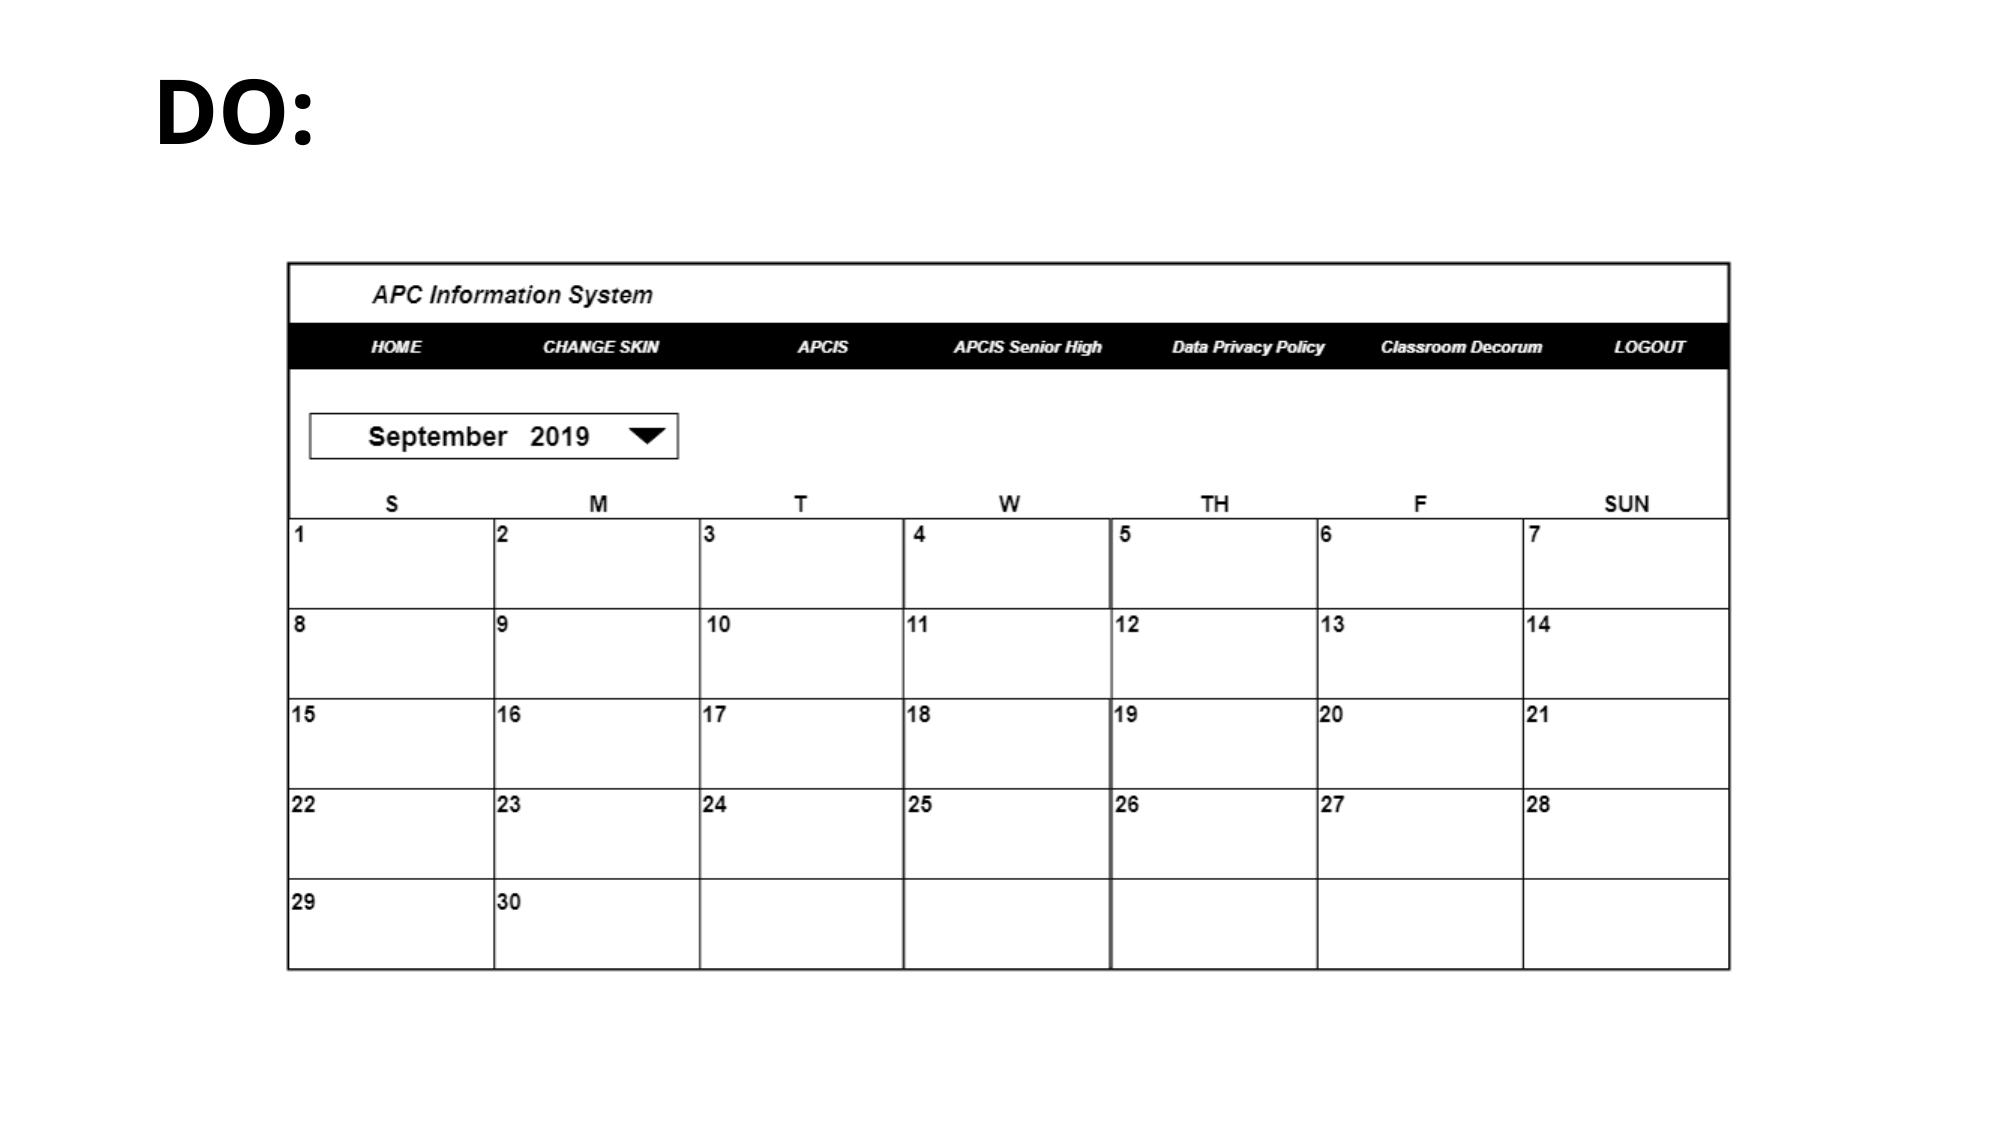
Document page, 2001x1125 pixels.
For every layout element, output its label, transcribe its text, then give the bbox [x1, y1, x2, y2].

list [260, 254, 1739, 979]
title DO: [137, 59, 825, 172]
